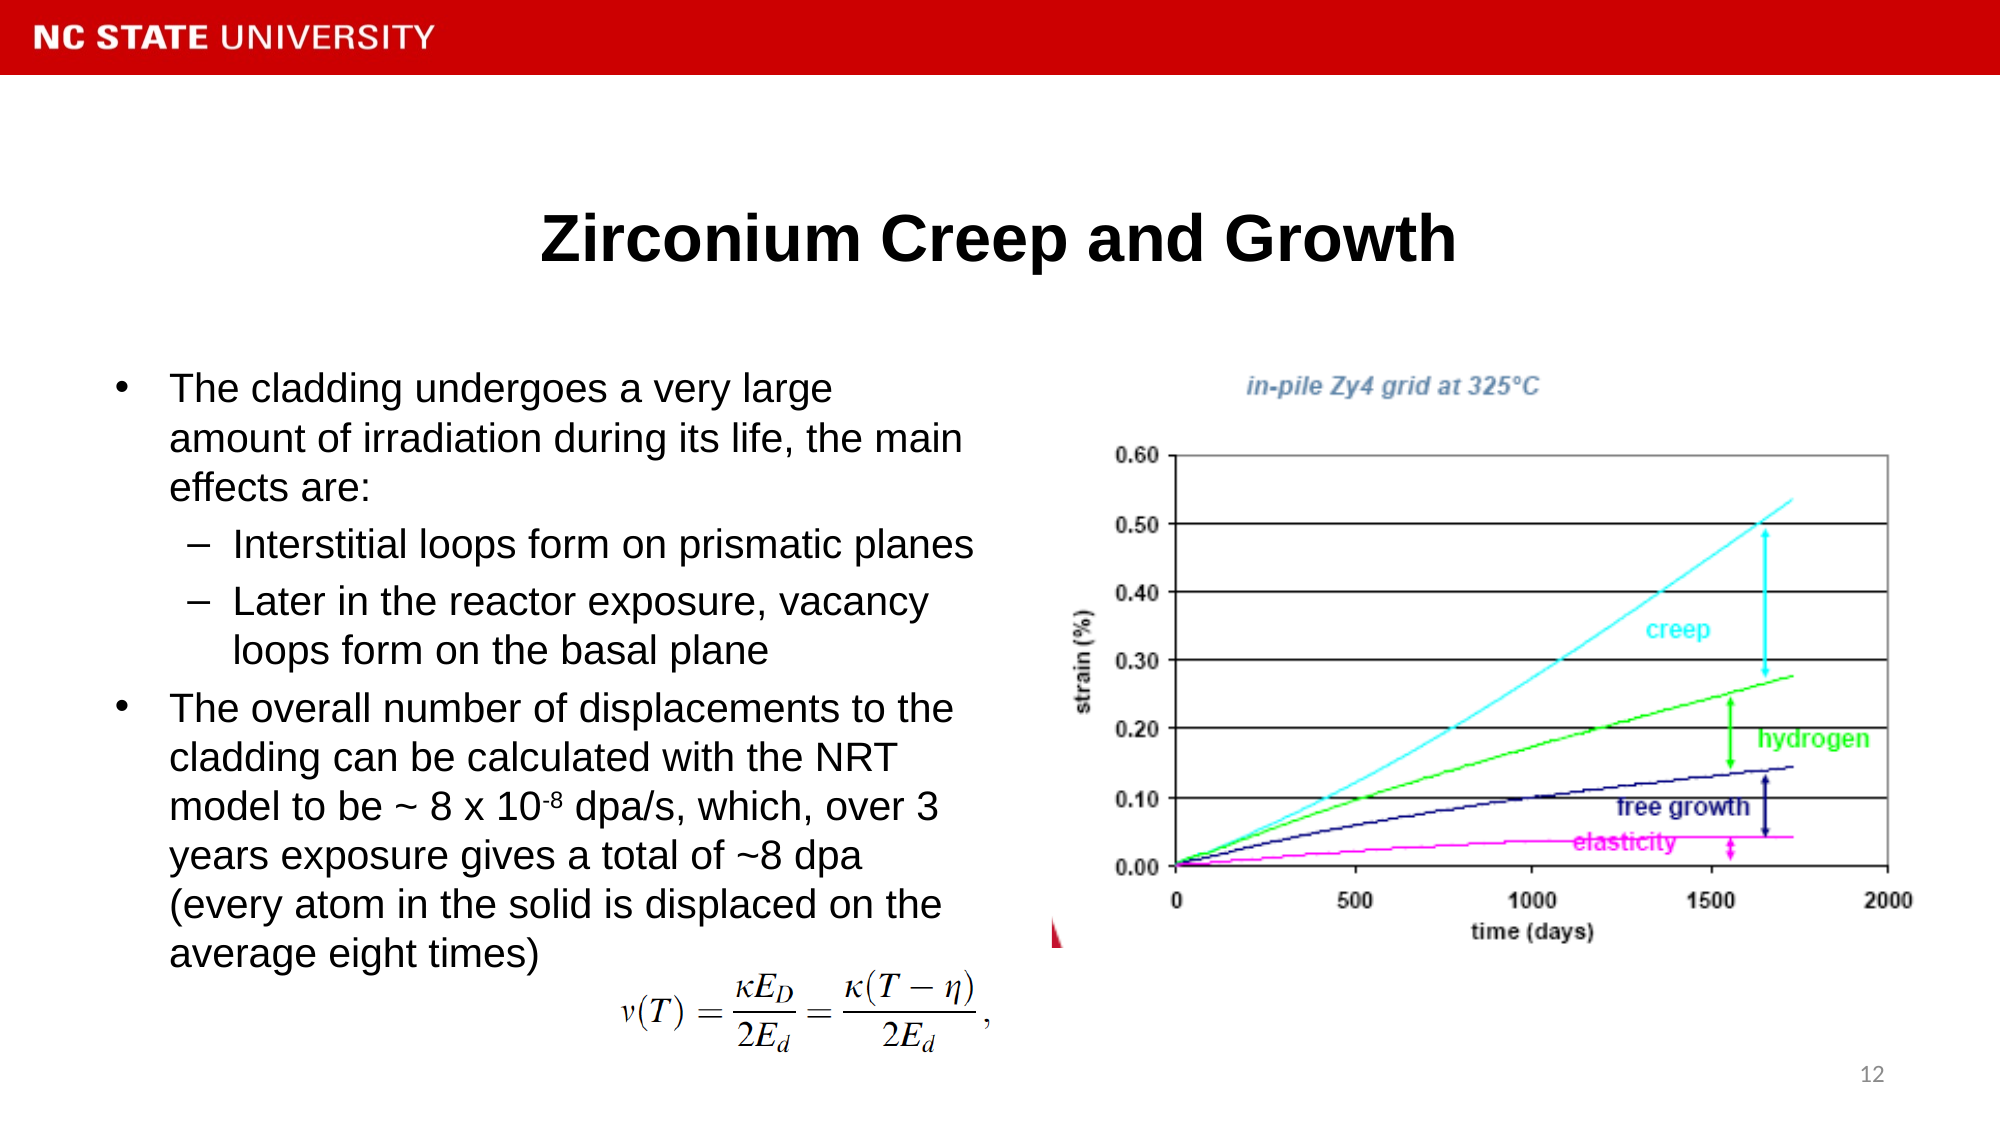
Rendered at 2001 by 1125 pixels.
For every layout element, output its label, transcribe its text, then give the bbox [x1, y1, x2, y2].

picture [0, 0, 2000, 75]
list The cladding undergoes a very large amount of irradiation during its life, the main effects are: Interstitial loops form on prismatic planes Later in the reactor exposure, vacancy loops form on the basal plane The overall number of displacements to the cladding can be calculated with the NRT model to be ~ 8 x 10-8 dpa/s, which, over 3 years exposure gives a total of ~8 dpa (every atom in the solid is displaced on the average eight times) [99, 354, 994, 1005]
title Zirconium Creep and Growth [99, 147, 1900, 323]
picture [1051, 354, 1964, 948]
slide_number 12 [1433, 1042, 1900, 1103]
picture [594, 936, 1024, 1086]
